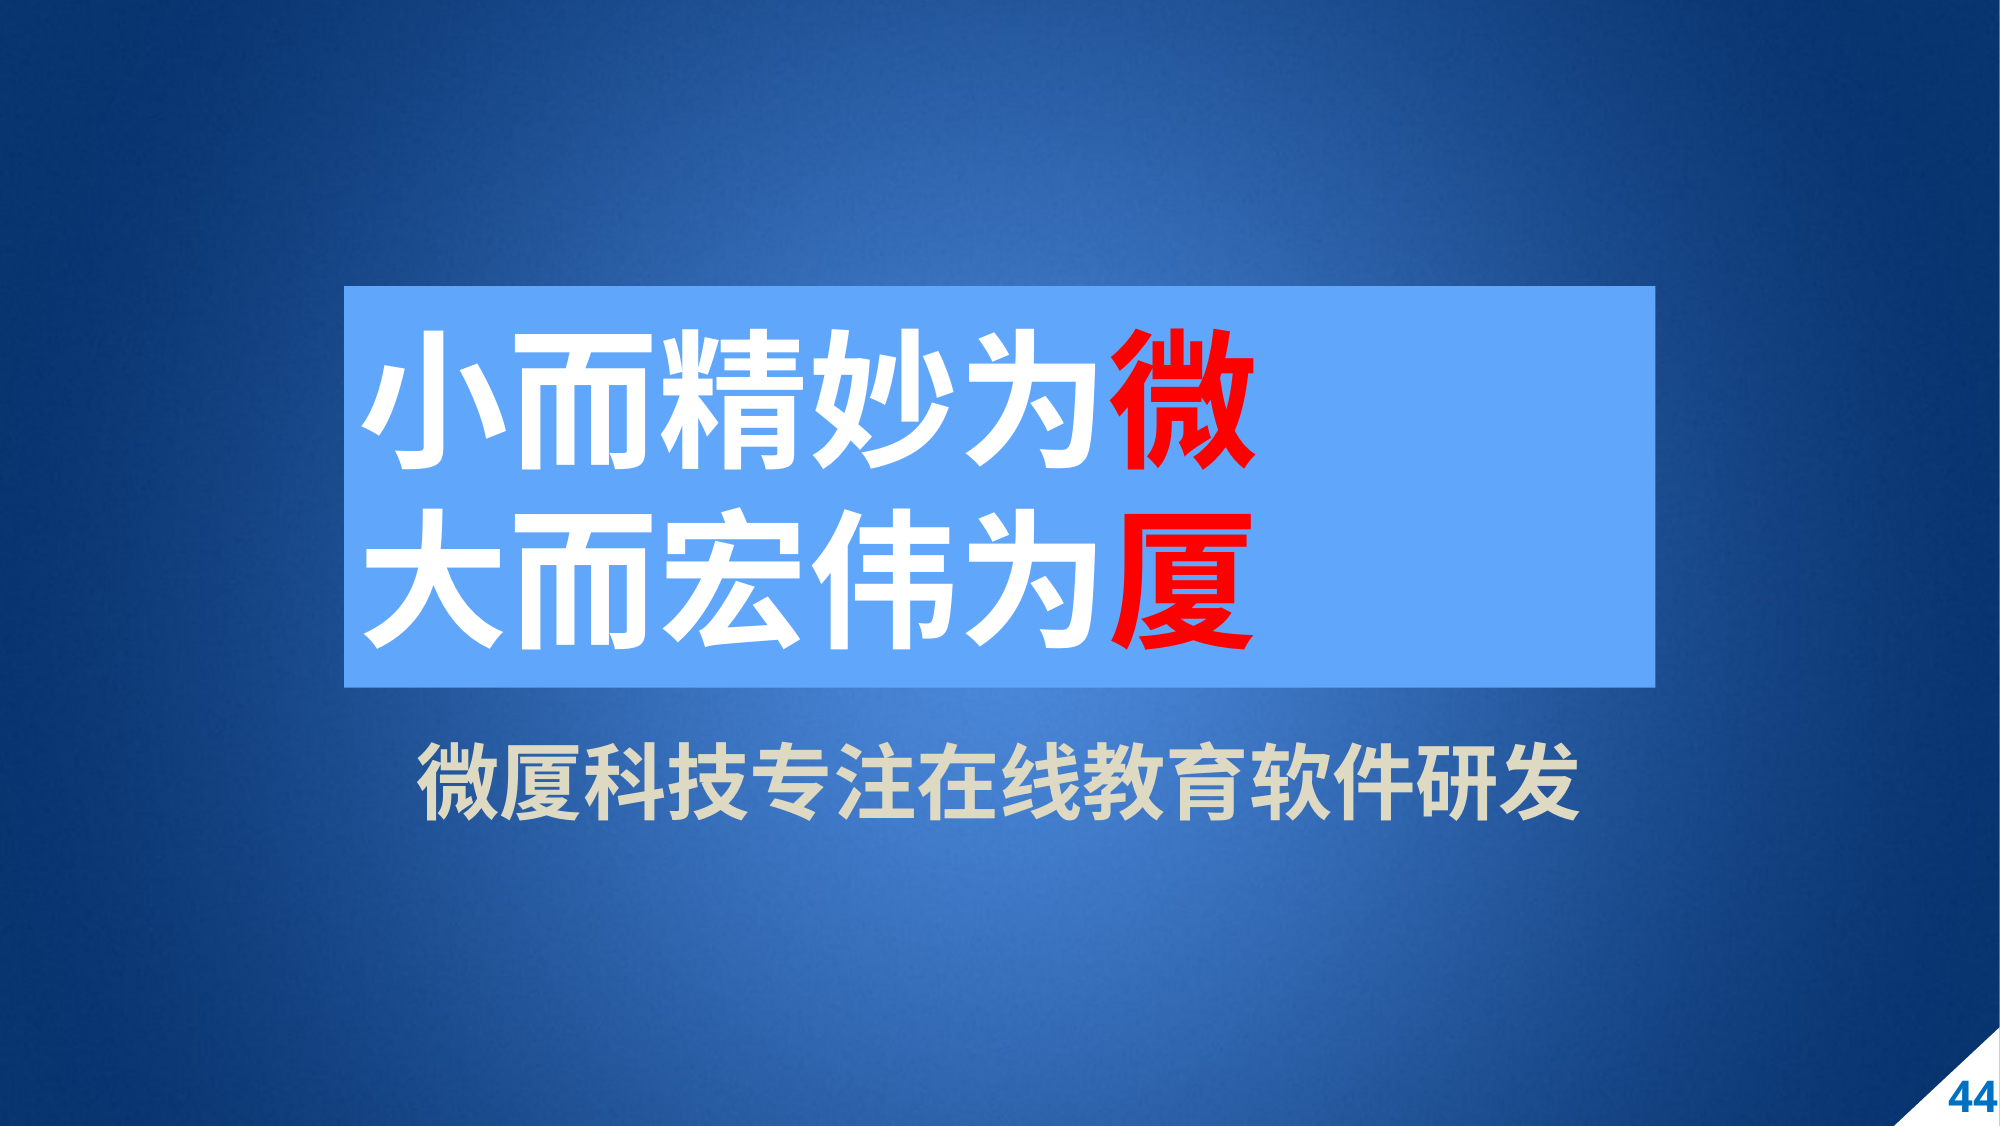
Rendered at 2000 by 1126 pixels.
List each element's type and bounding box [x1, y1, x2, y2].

picture [0, 0, 2000, 1126]
text_box [1889, 1022, 2000, 1126]
text_box [343, 285, 1656, 840]
